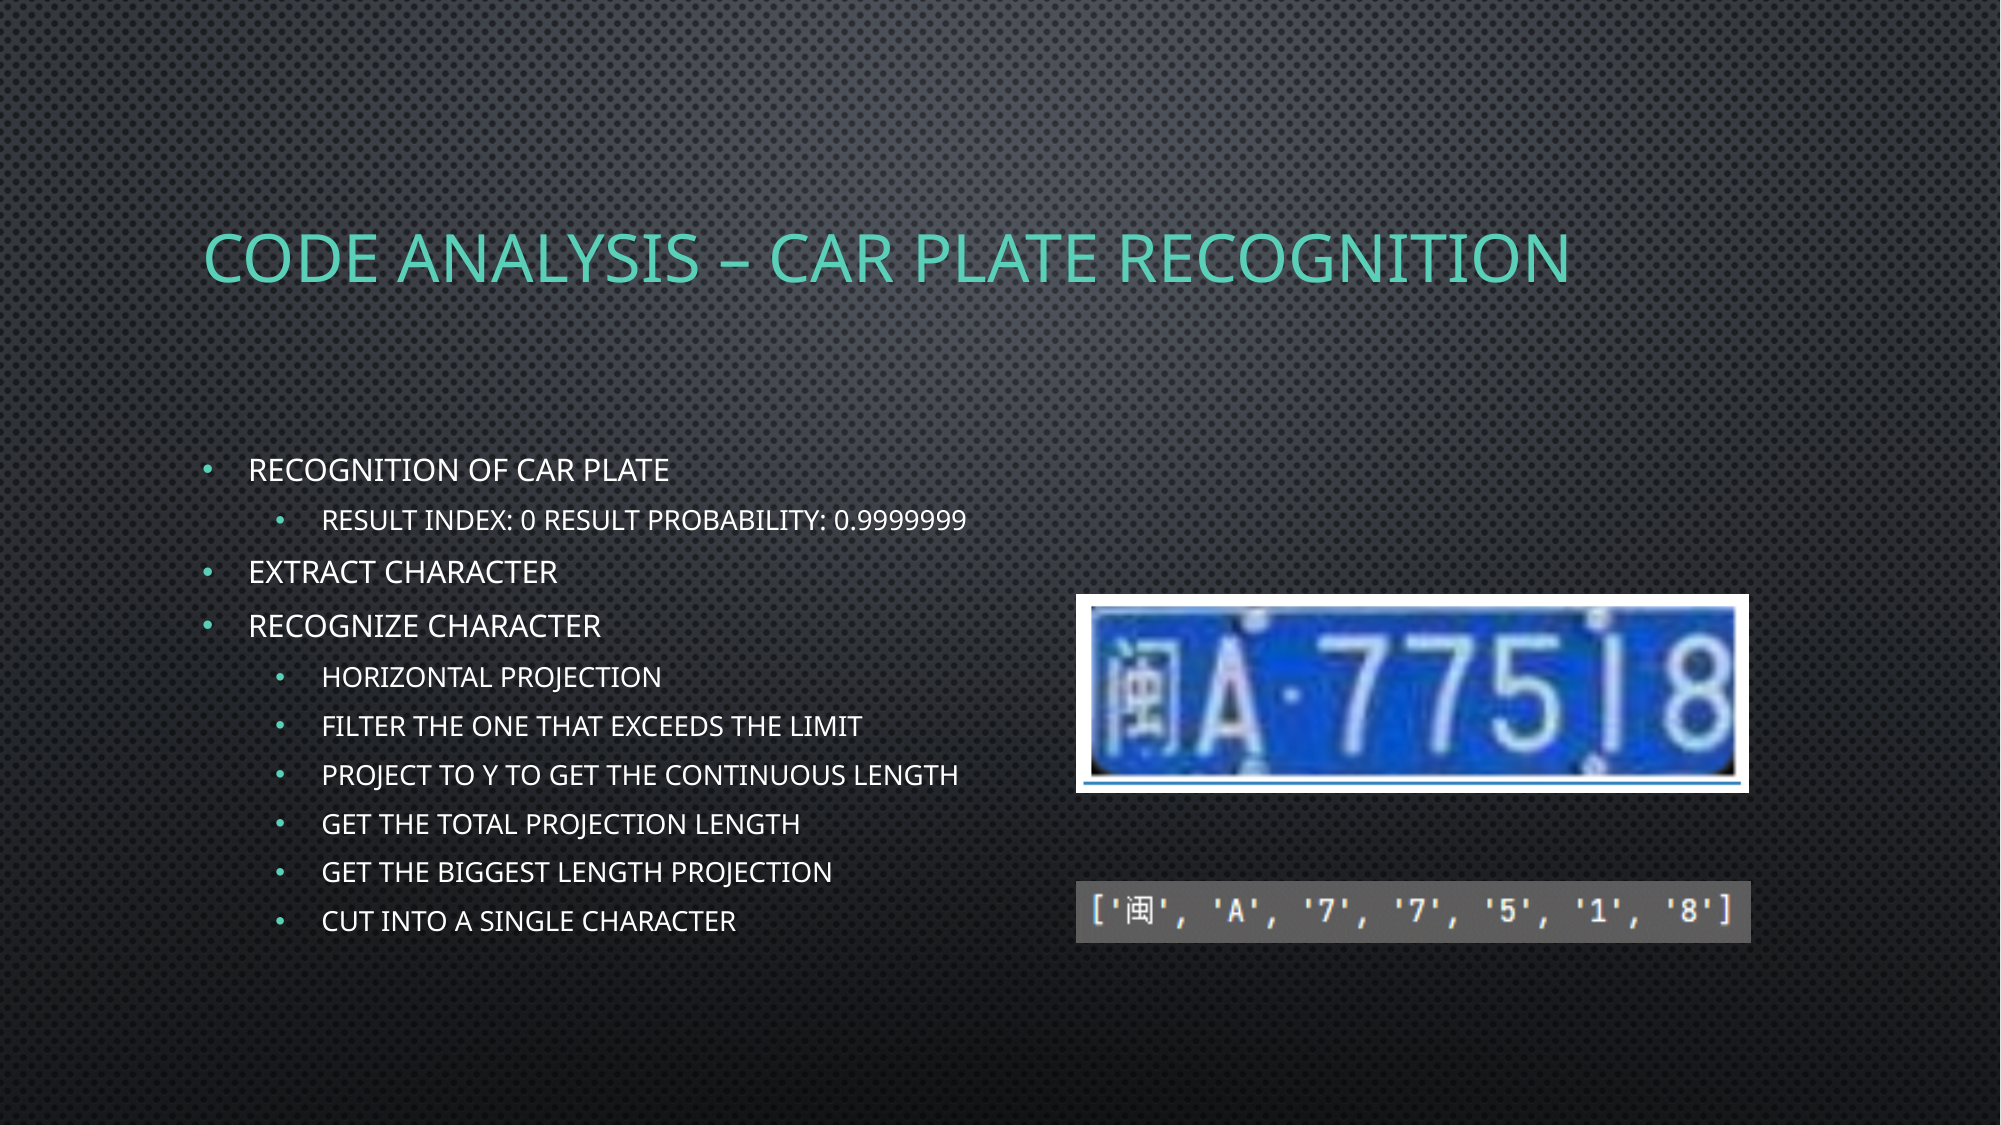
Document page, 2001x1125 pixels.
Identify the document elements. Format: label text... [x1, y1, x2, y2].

title Code analysis – car plate recognition [187, 99, 1813, 413]
picture [1075, 881, 1751, 943]
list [1076, 594, 1749, 794]
list Recognition of car plate result index: 0 result probability: 0.9999999 Extract character recognize character horizontal projection filter the one that exceeds the limit project to Y to get the continuous length get the total projection length get the biggest length projection cut into a single character [187, 437, 988, 950]
